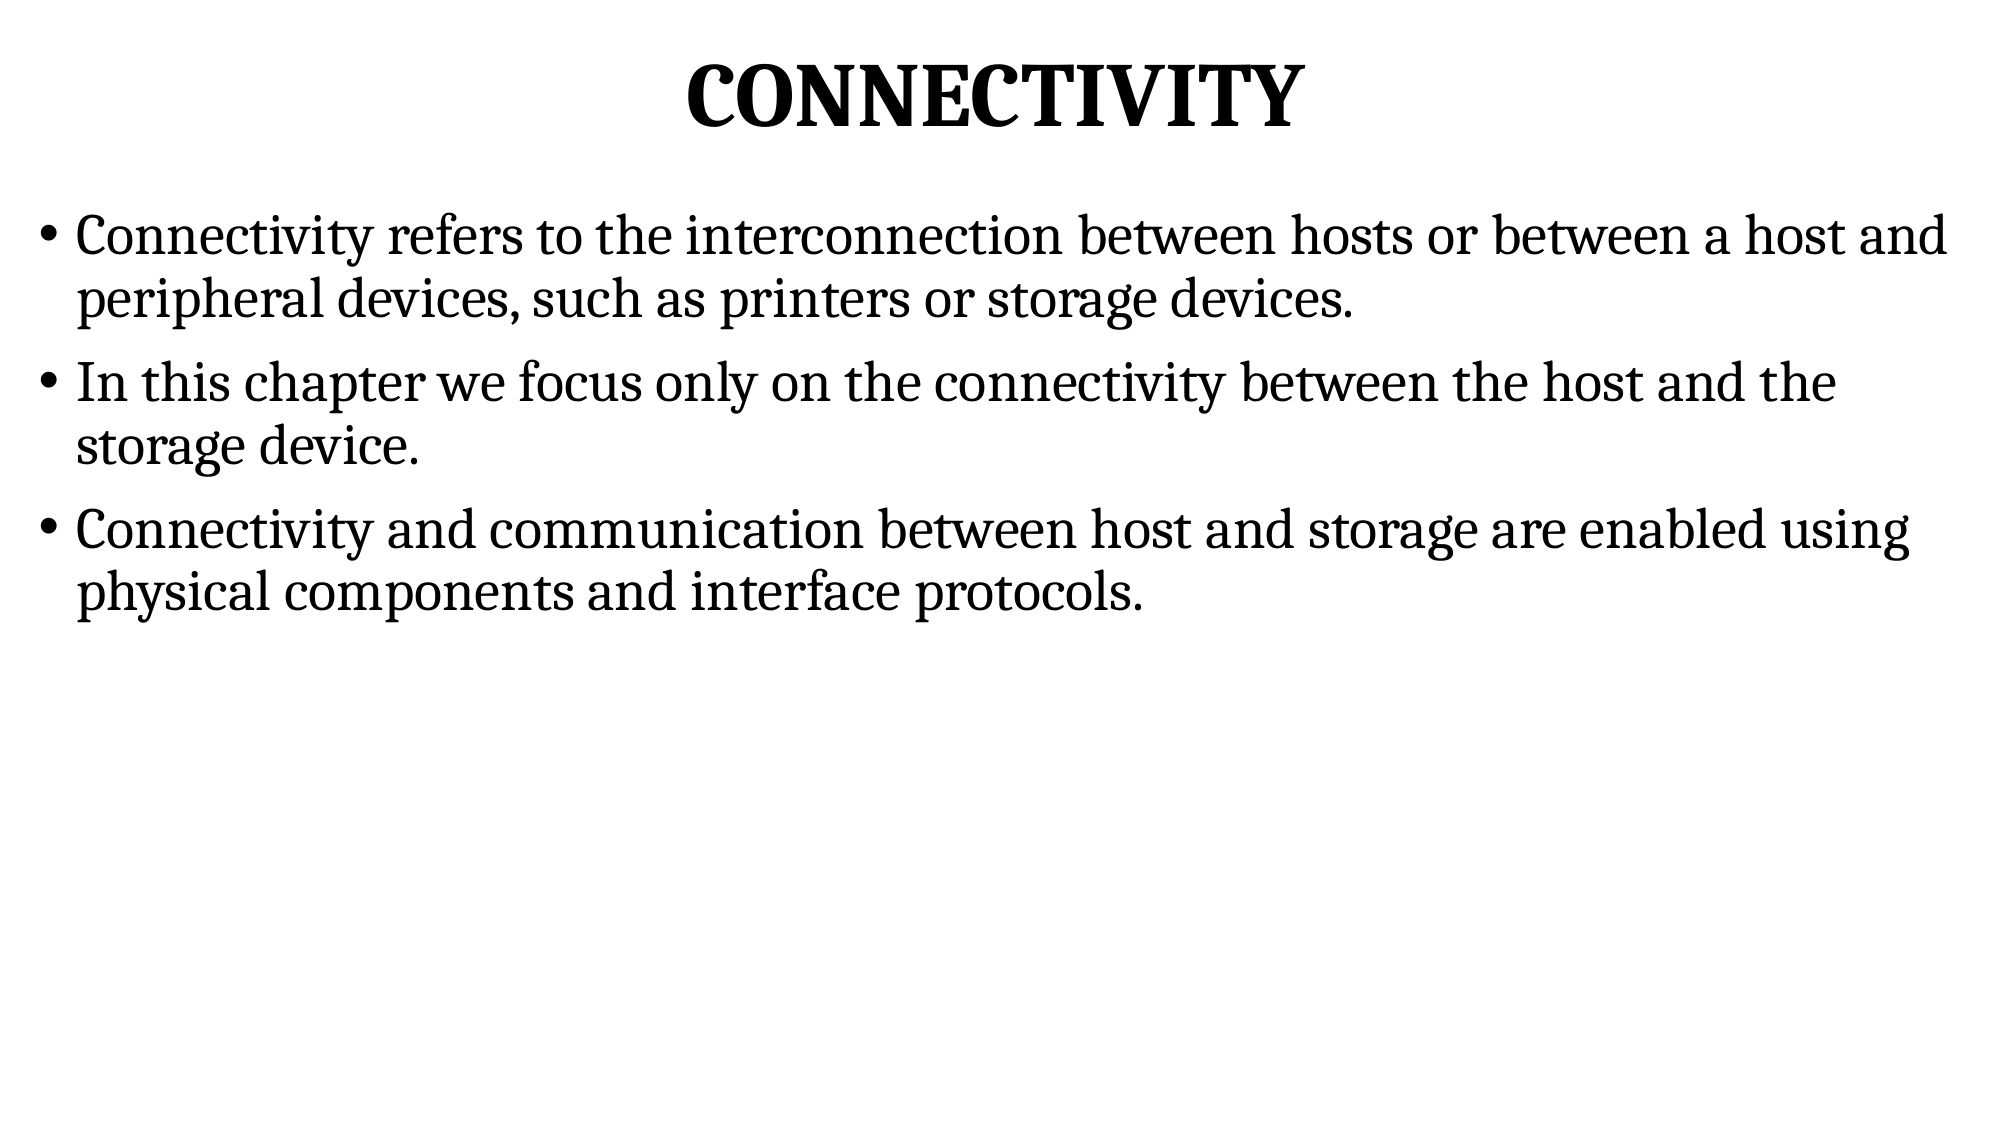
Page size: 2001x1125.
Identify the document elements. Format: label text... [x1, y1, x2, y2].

title CONNECTIVITY [23, 31, 1969, 162]
list Connectivity refers to the interconnection between hosts or between a host and peripheral devices, such as printers or storage devices. In this chapter we focus only on the connectivity between the host and the storage device. Connectivity and communication between host and storage are enabled using physical components and interface protocols. [23, 197, 1969, 1094]
